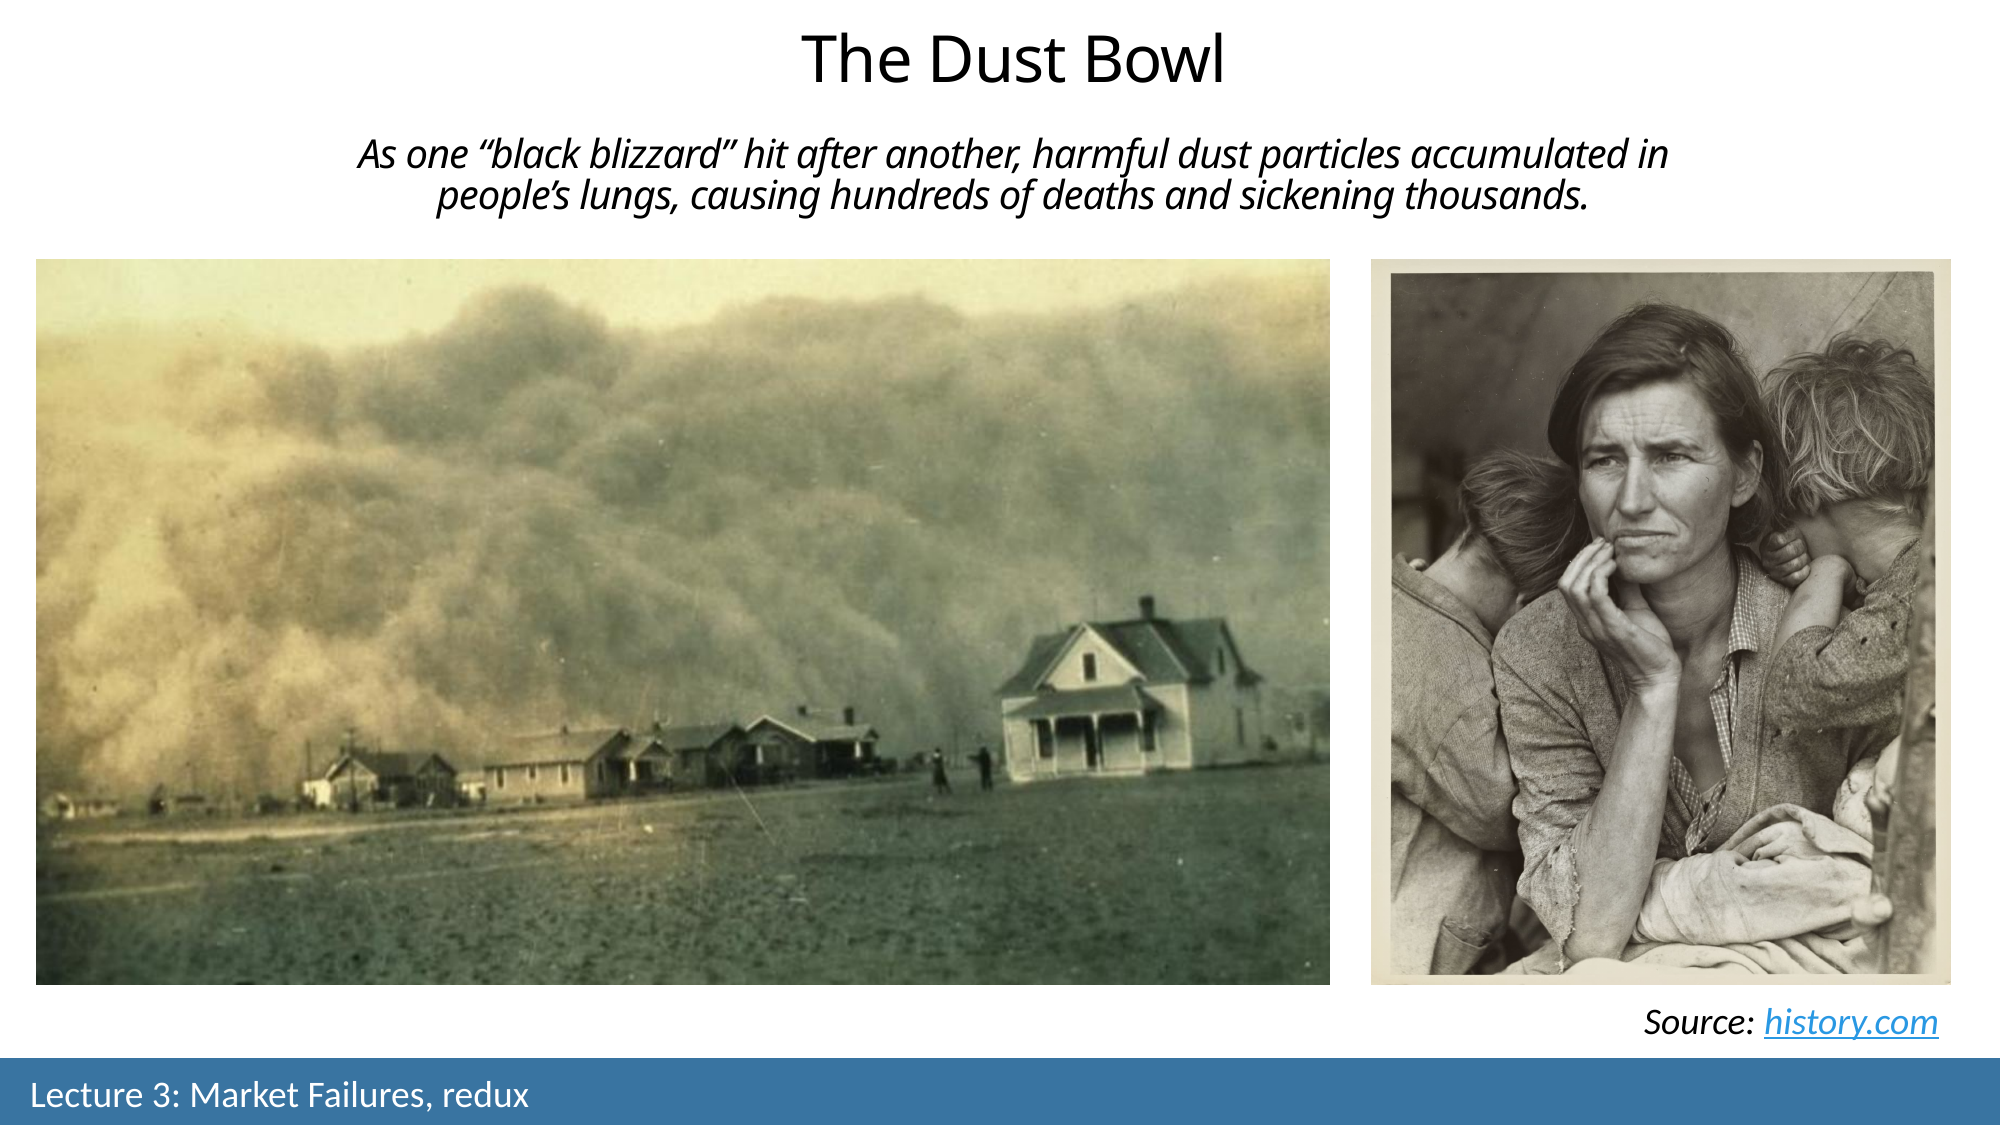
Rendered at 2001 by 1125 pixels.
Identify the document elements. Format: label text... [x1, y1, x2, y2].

picture [1371, 259, 1951, 985]
text_box The Dust Bowl As one “black blizzard” hit after another, harmful dust particles accumulated in people’s lungs, causing hundreds of deaths and sickening thousands. [273, 18, 1755, 226]
picture [36, 259, 1330, 985]
text_box Source: history.com [1629, 989, 1974, 1050]
